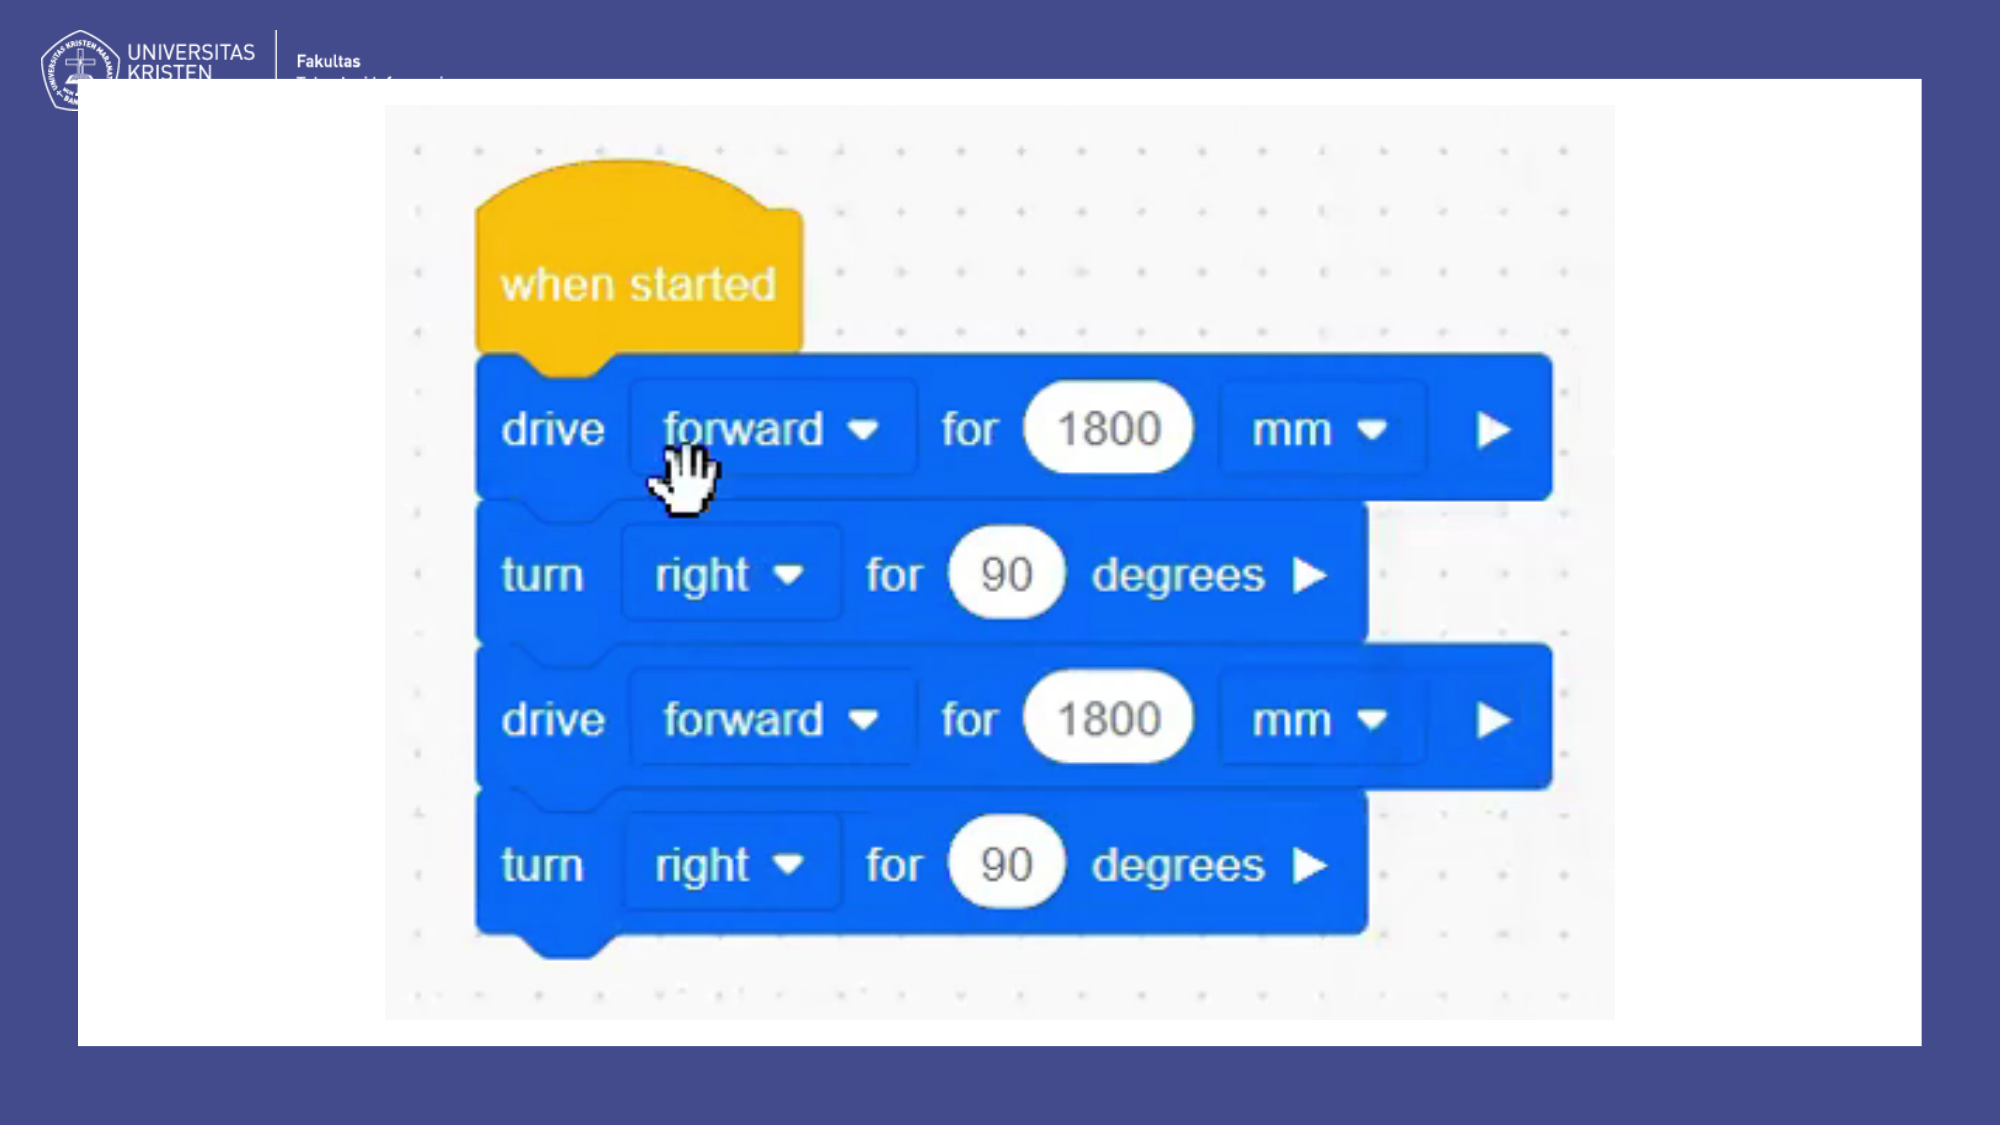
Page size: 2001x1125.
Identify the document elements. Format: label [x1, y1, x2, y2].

text_box [77, 78, 1923, 1047]
text_box [0, 0, 2000, 1125]
picture [41, 30, 443, 111]
list [385, 105, 1615, 1020]
